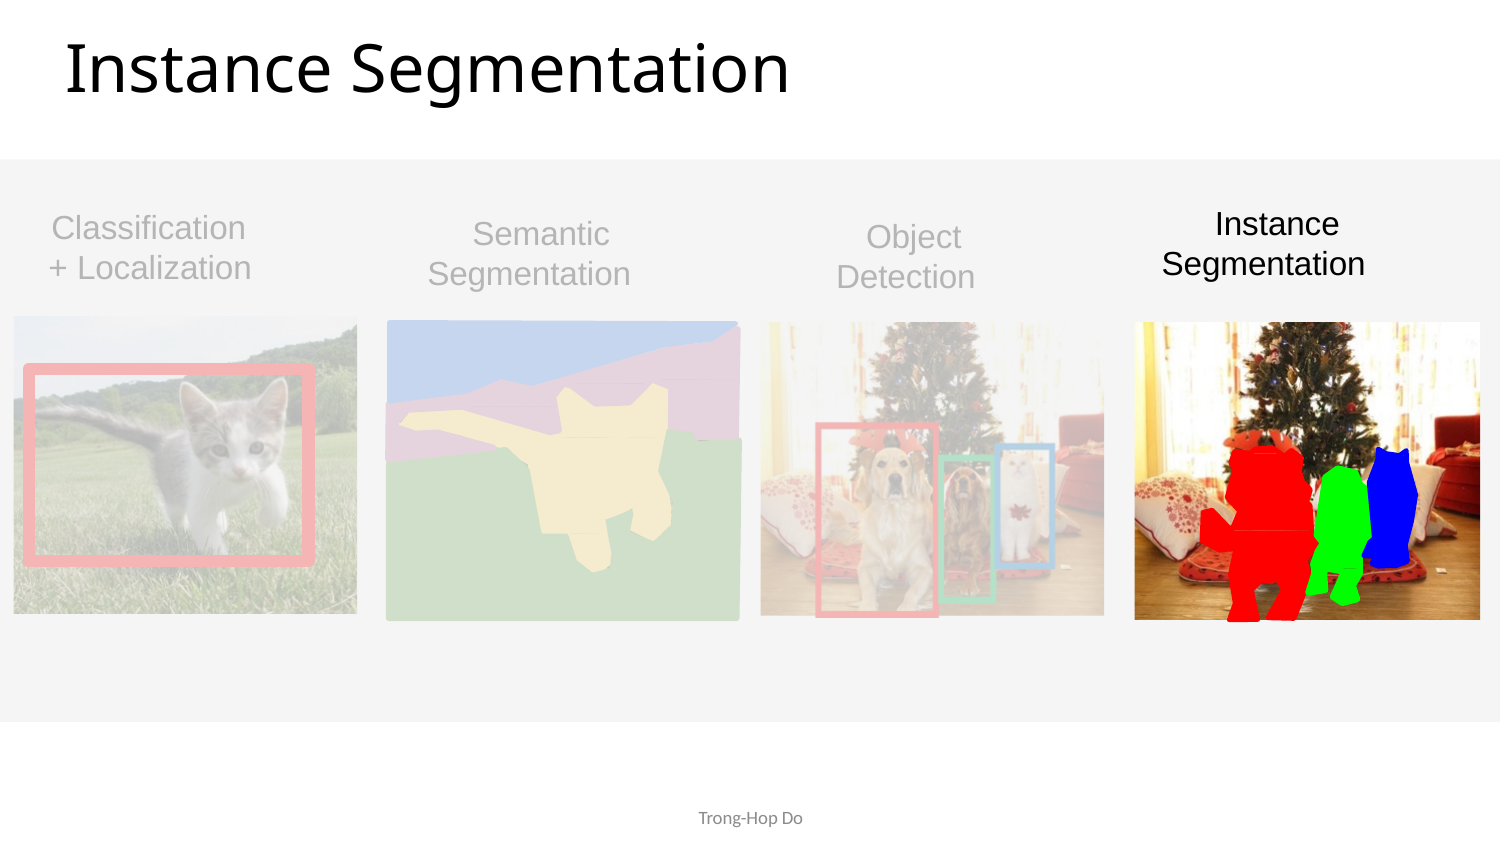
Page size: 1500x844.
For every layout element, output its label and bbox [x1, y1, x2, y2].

text_box [0, 158, 1500, 723]
footer [496, 782, 1004, 827]
title [62, 0, 1238, 137]
